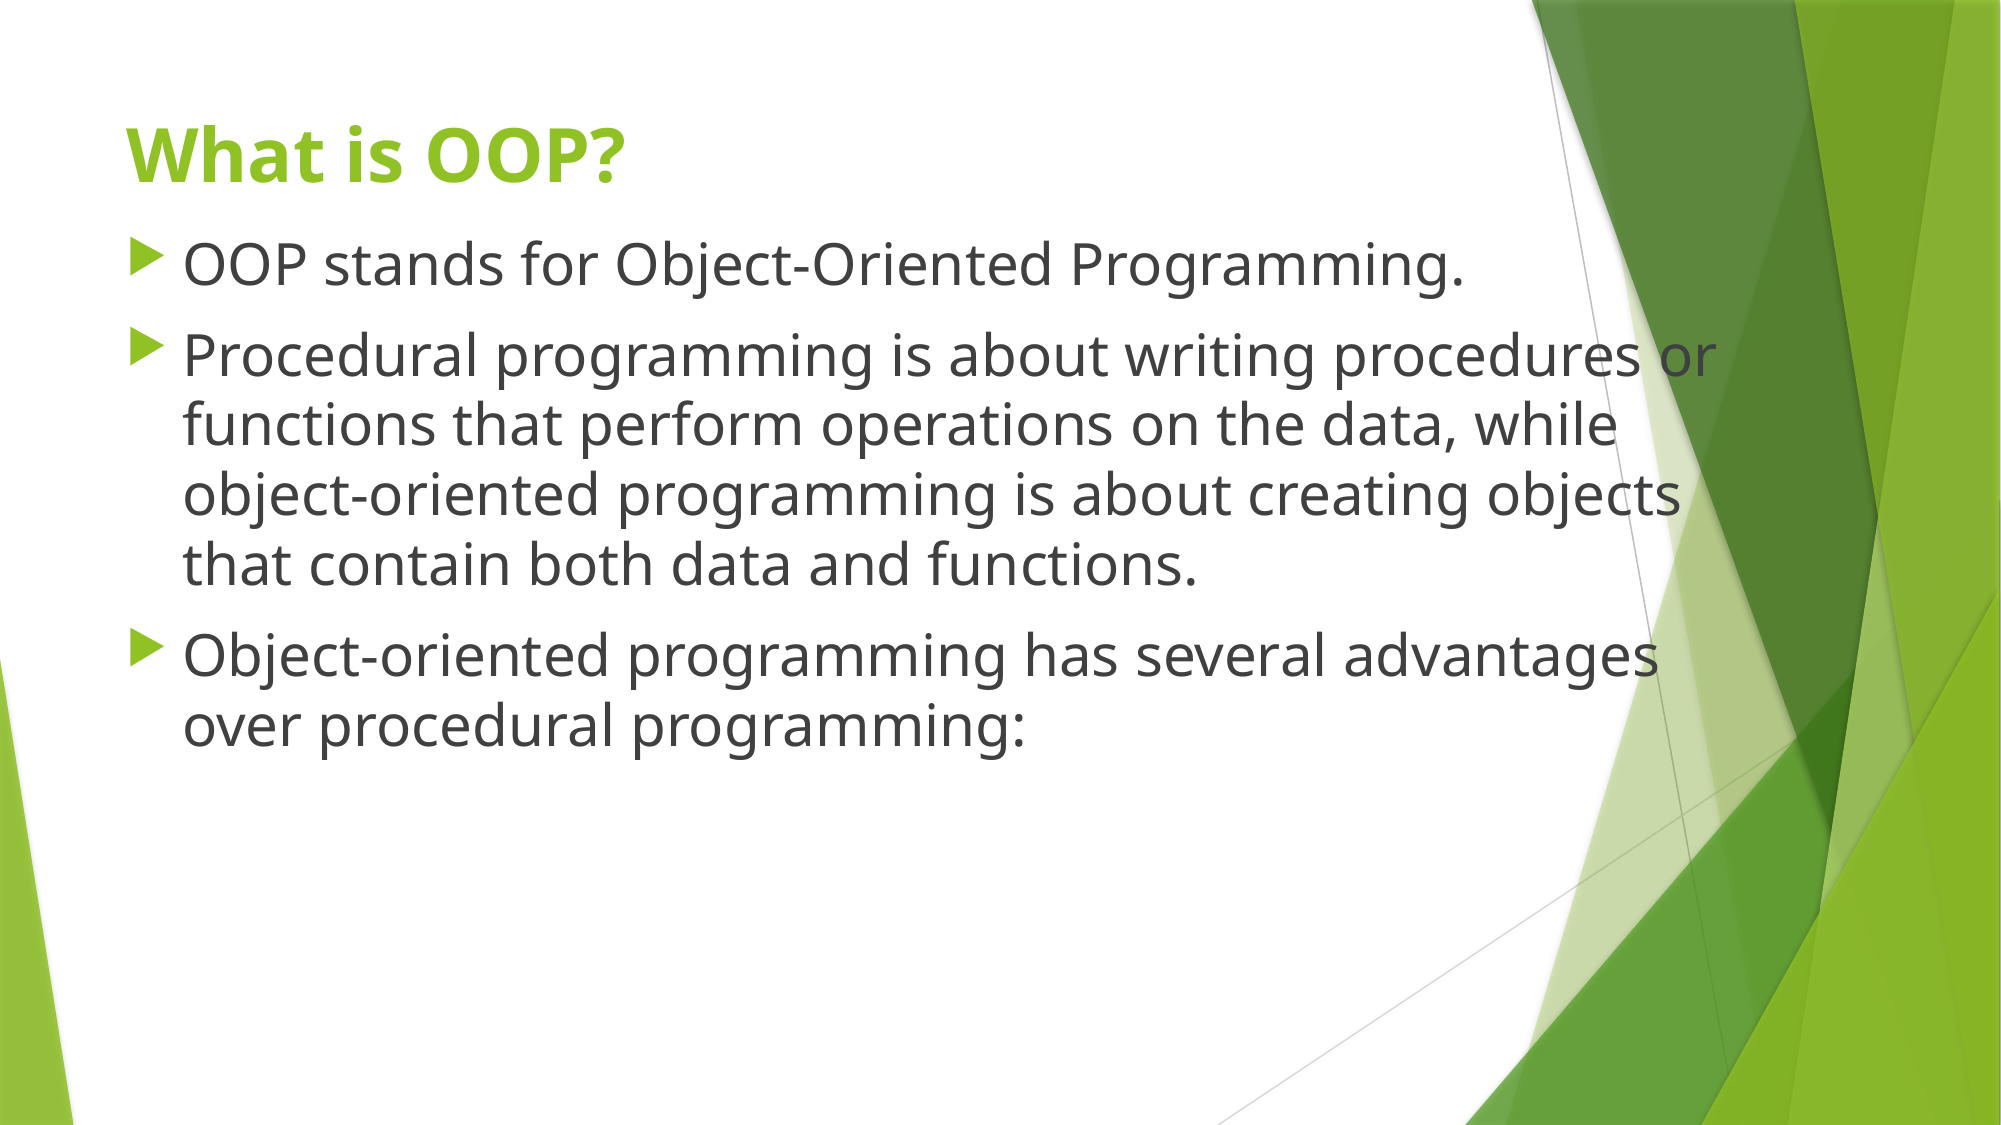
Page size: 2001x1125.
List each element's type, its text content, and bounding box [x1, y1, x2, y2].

list OOP stands for Object-Oriented Programming. Procedural programming is about writing procedures or functions that perform operations on the data, while object-oriented programming is about creating objects that contain both data and functions. Object-oriented programming has several advantages over procedural programming: [111, 219, 1796, 992]
title What is OOP? [111, 99, 1522, 219]
